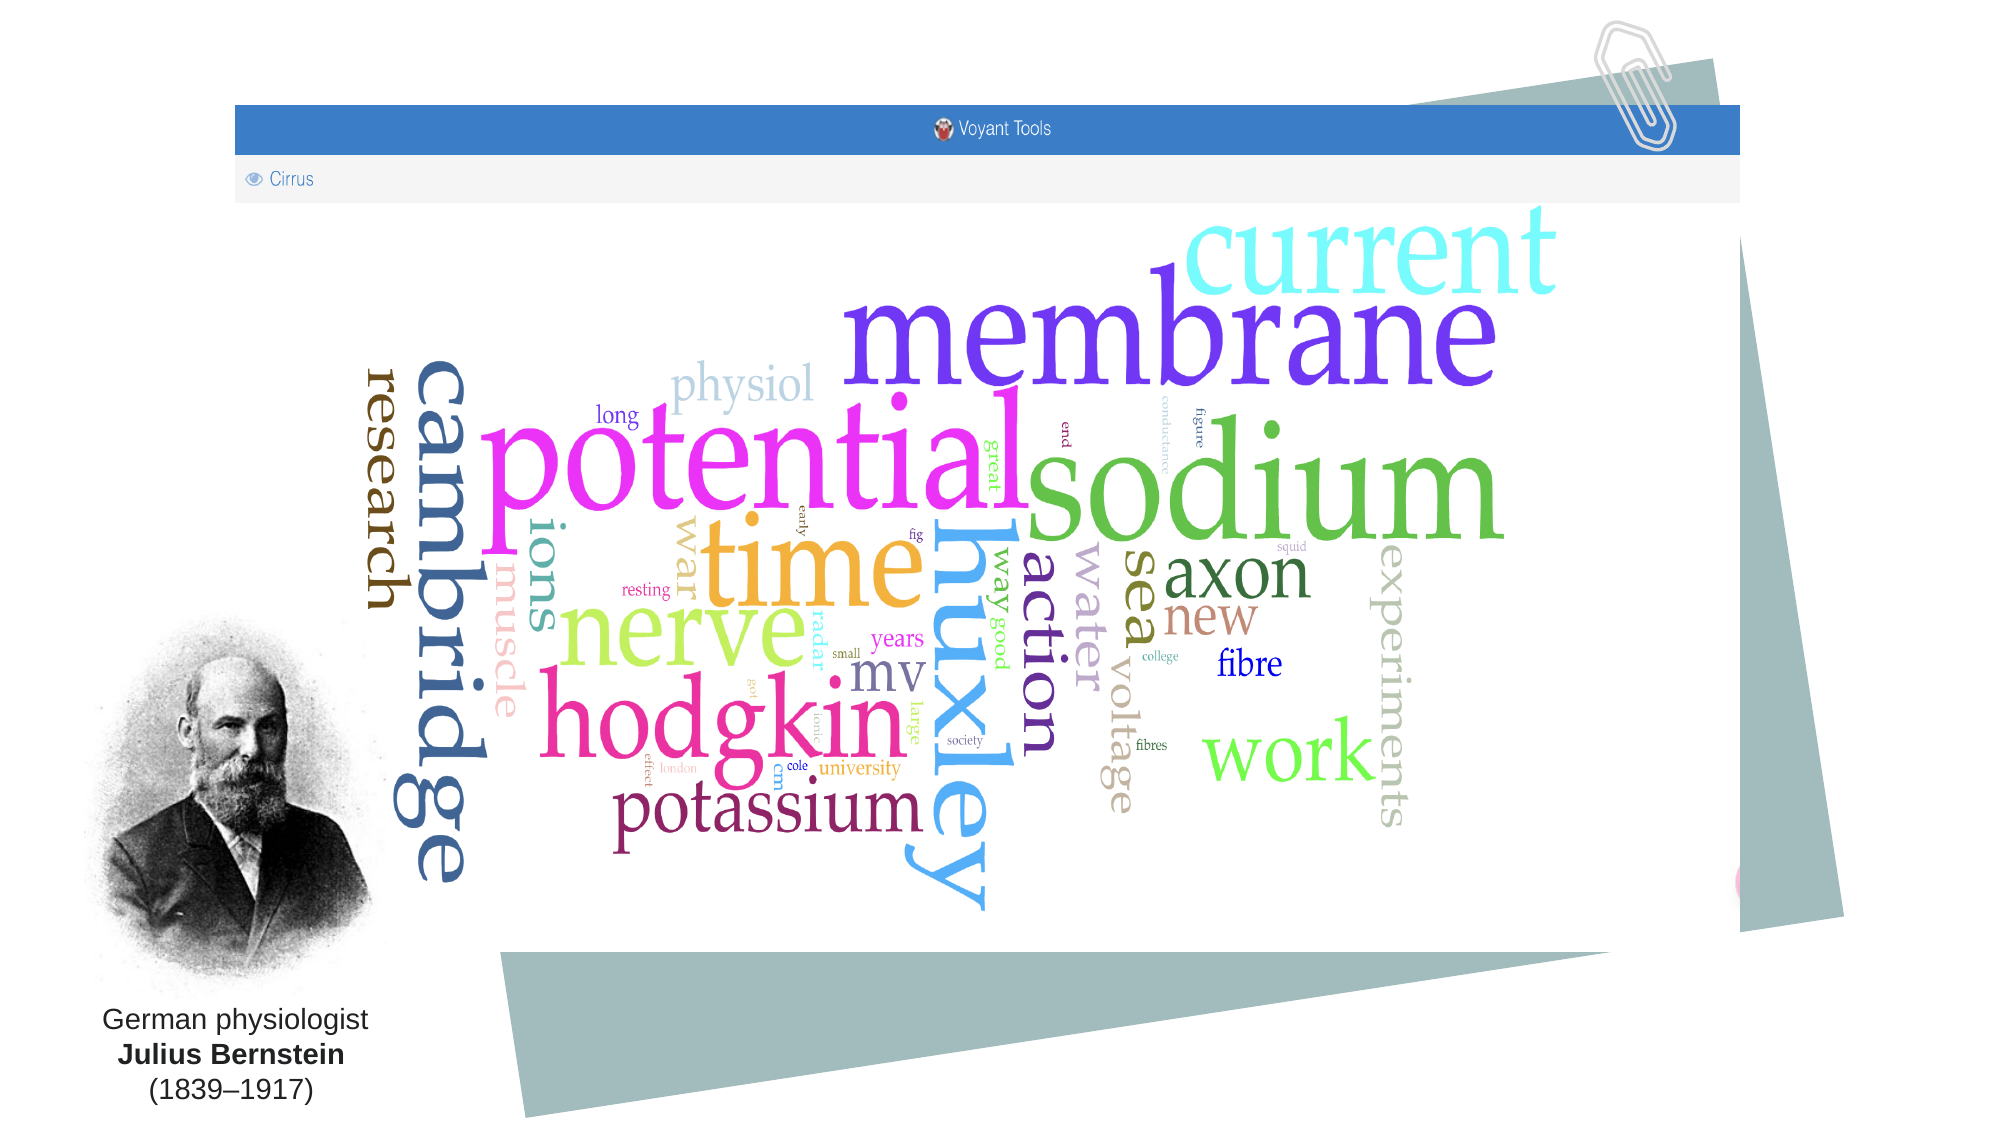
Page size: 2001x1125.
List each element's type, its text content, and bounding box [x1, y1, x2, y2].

text_box [499, 952, 1619, 1120]
text_box German physiologist Julius Bernstein (1839–1917) [54, 993, 417, 1113]
picture [84, 105, 1740, 999]
text_box [1649, 57, 1722, 105]
text_box [1593, 20, 1673, 105]
text_box [1400, 74, 1615, 105]
text_box [1740, 228, 1846, 934]
text_box [1612, 71, 1636, 105]
text_box [1633, 70, 1655, 105]
